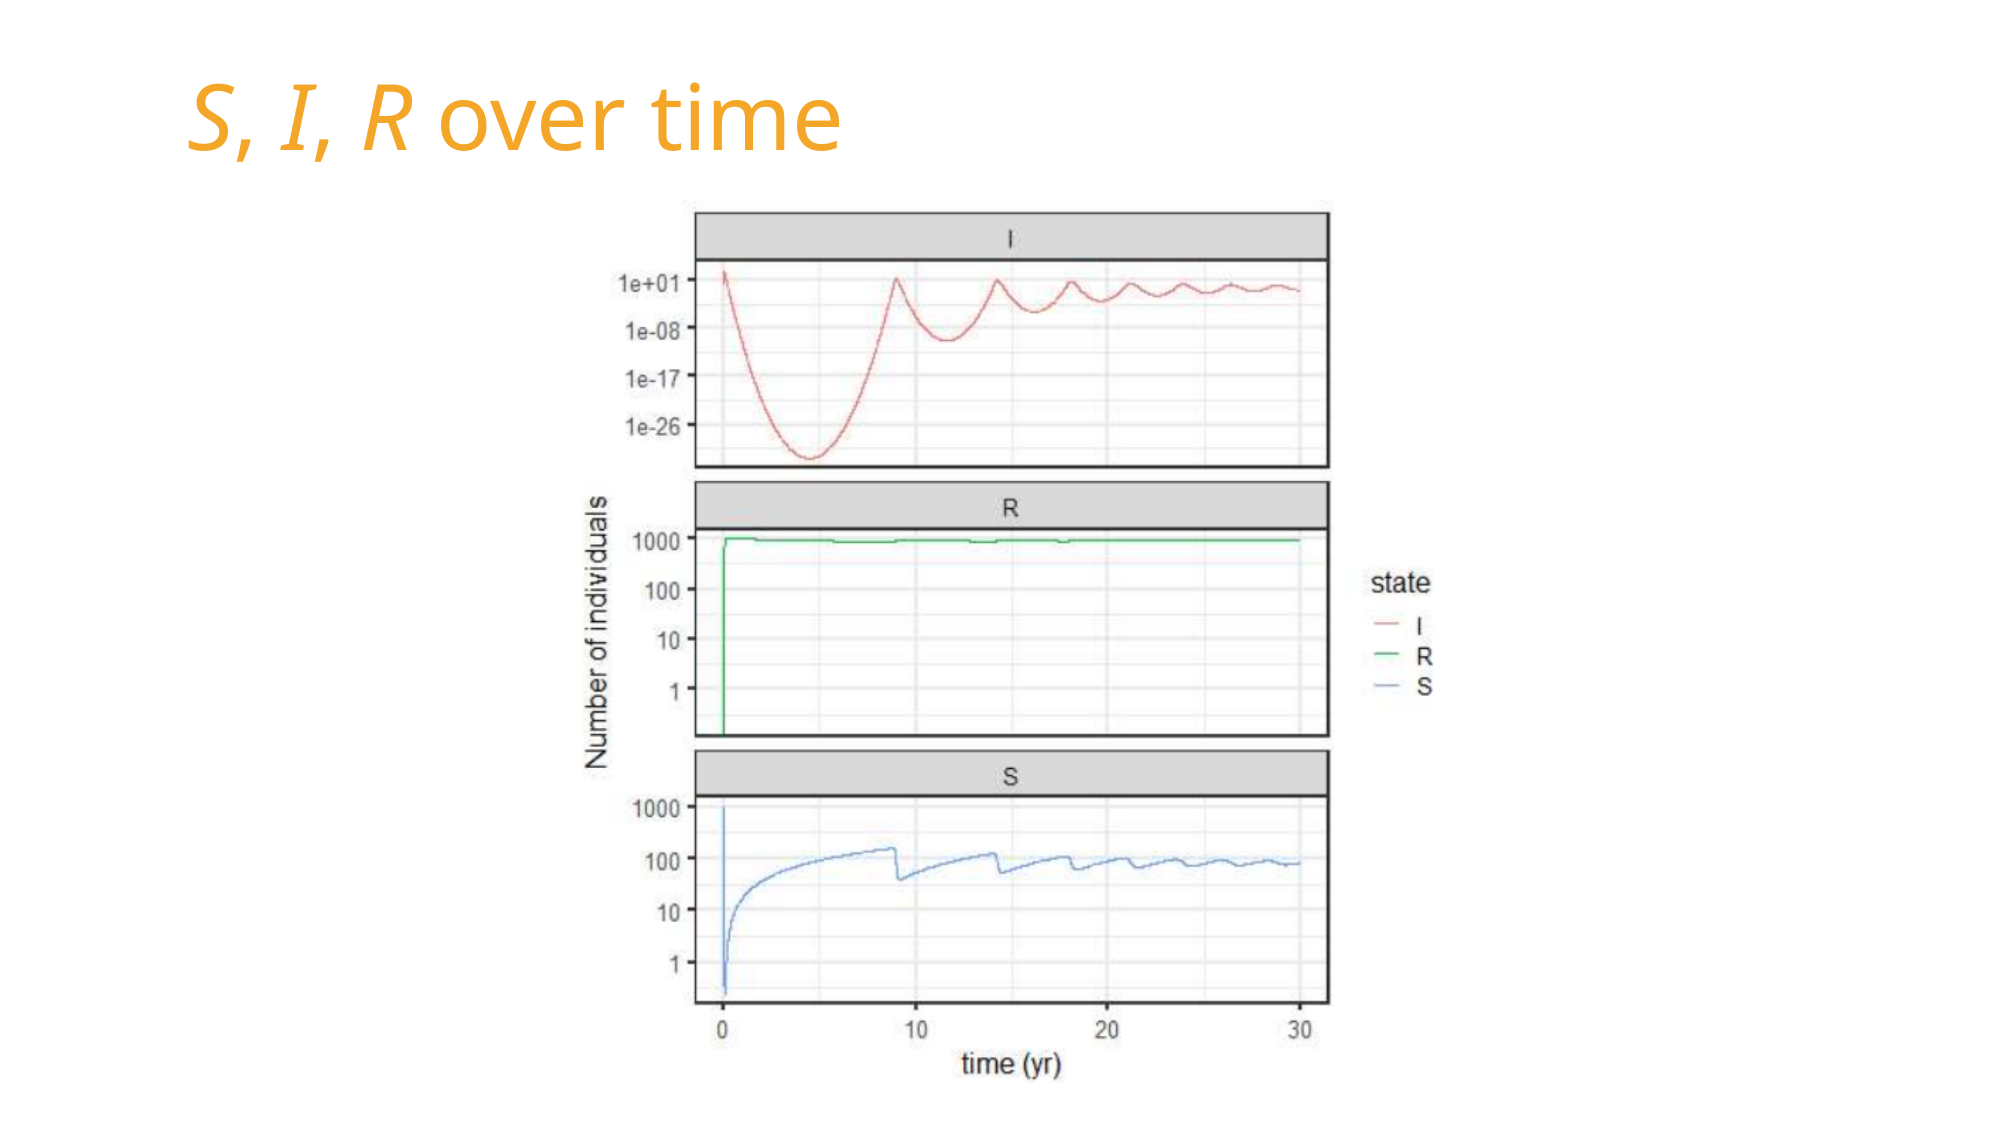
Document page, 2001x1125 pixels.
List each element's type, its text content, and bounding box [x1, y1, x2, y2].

text_box S, I, R over time [172, 23, 1828, 218]
picture [565, 193, 1440, 1083]
